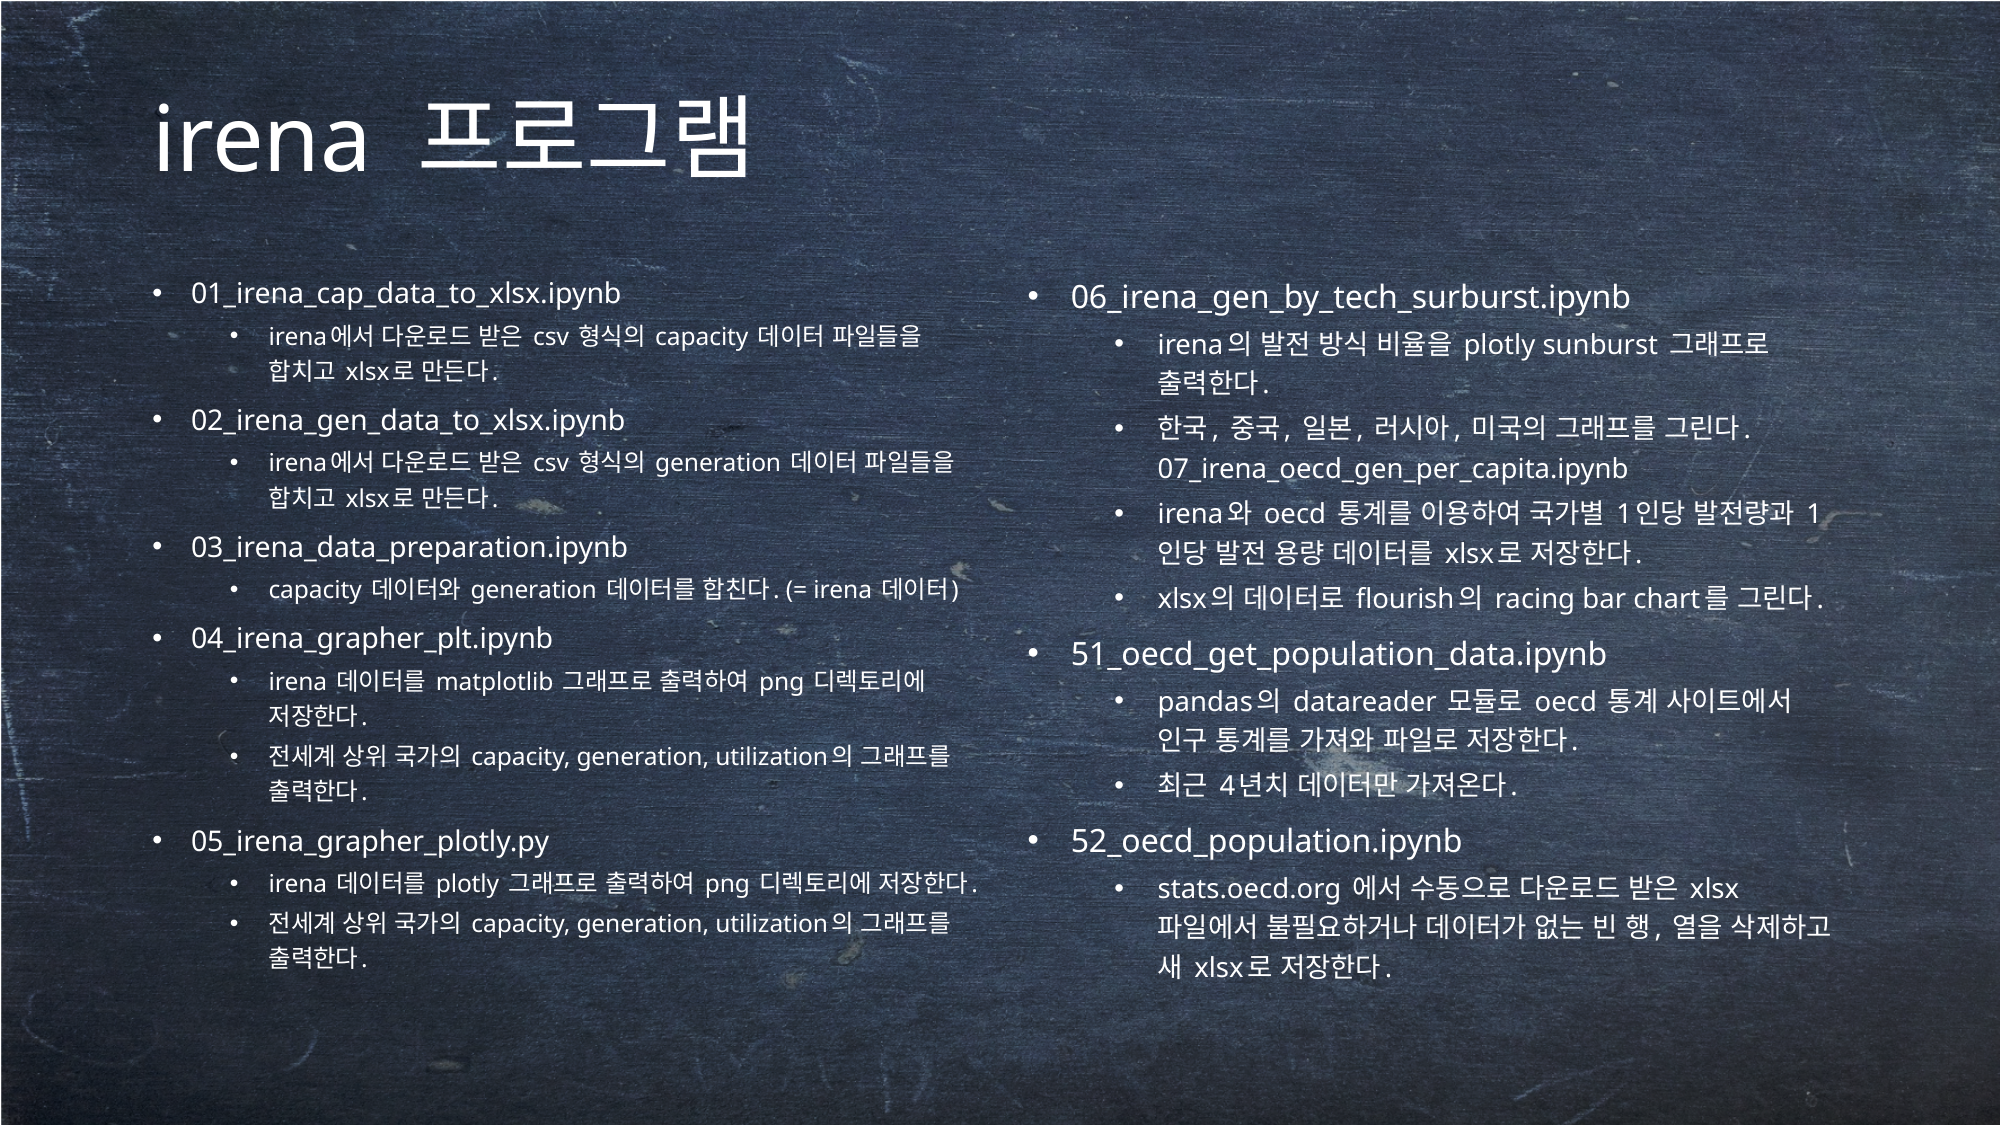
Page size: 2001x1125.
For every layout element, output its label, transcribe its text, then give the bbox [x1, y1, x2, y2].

list 01_irena_cap_data_to_xlsx.ipynb irena에서 다운로드 받은 csv 형식의 capacity 데이터 파일들을 합치고 xlsx로 만든다. 02_irena_gen_data_to_xlsx.ipynb irena에서 다운로드 받은 csv 형식의 generation 데이터 파일들을 합치고 xlsx로 만든다. 03_irena_data_preparation.ipynb capacity 데이터와 generation 데이터를 합친다. (= irena 데이터) 04_irena_grapher_plt.ipynb irena 데이터를 matplotlib 그래프로 출력하여 png 디렉토리에 저장한다. 전세계 상위 국가의 capacity, generation, utilization의 그래프를 출력한다. 05_irena_grapher_plotly.py irena 데이터를 plotly 그래프로 출력하여 png 디렉토리에 저장한다. 전세계 상위 국가의 capacity, generation, utilization의 그래프를 출력한다. [137, 261, 988, 1014]
title irena 프로그램 [137, 59, 1863, 224]
list 06_irena_gen_by_tech_surburst.ipynb irena의 발전 방식 비율을 plotly sunburst 그래프로 출력한다. 한국, 중국, 일본, 러시아, 미국의 그래프를 그린다. 07_irena_oecd_gen_per_capita.ipynb irena와 oecd 통계를 이용하여 국가별 1인당 발전량과 1인당 발전 용량 데이터를 xlsx로 저장한다. xlsx의 데이터로 flourish의 racing bar chart를 그린다. 51_oecd_get_population_data.ipynb pandas의 datareader 모듈로 oecd 통계 사이트에서 인구 통계를 가져와 파일로 저장한다. 최근 4년치 데이터만 가져온다. 52_oecd_population.ipynb stats.oecd.org 에서 수동으로 다운로드 받은 xlsx 파일에서 불필요하거나 데이터가 없는 빈 행, 열을 삭제하고 새 xlsx로 저장한다. [1012, 261, 1863, 1014]
picture [3, 2, 2000, 1125]
